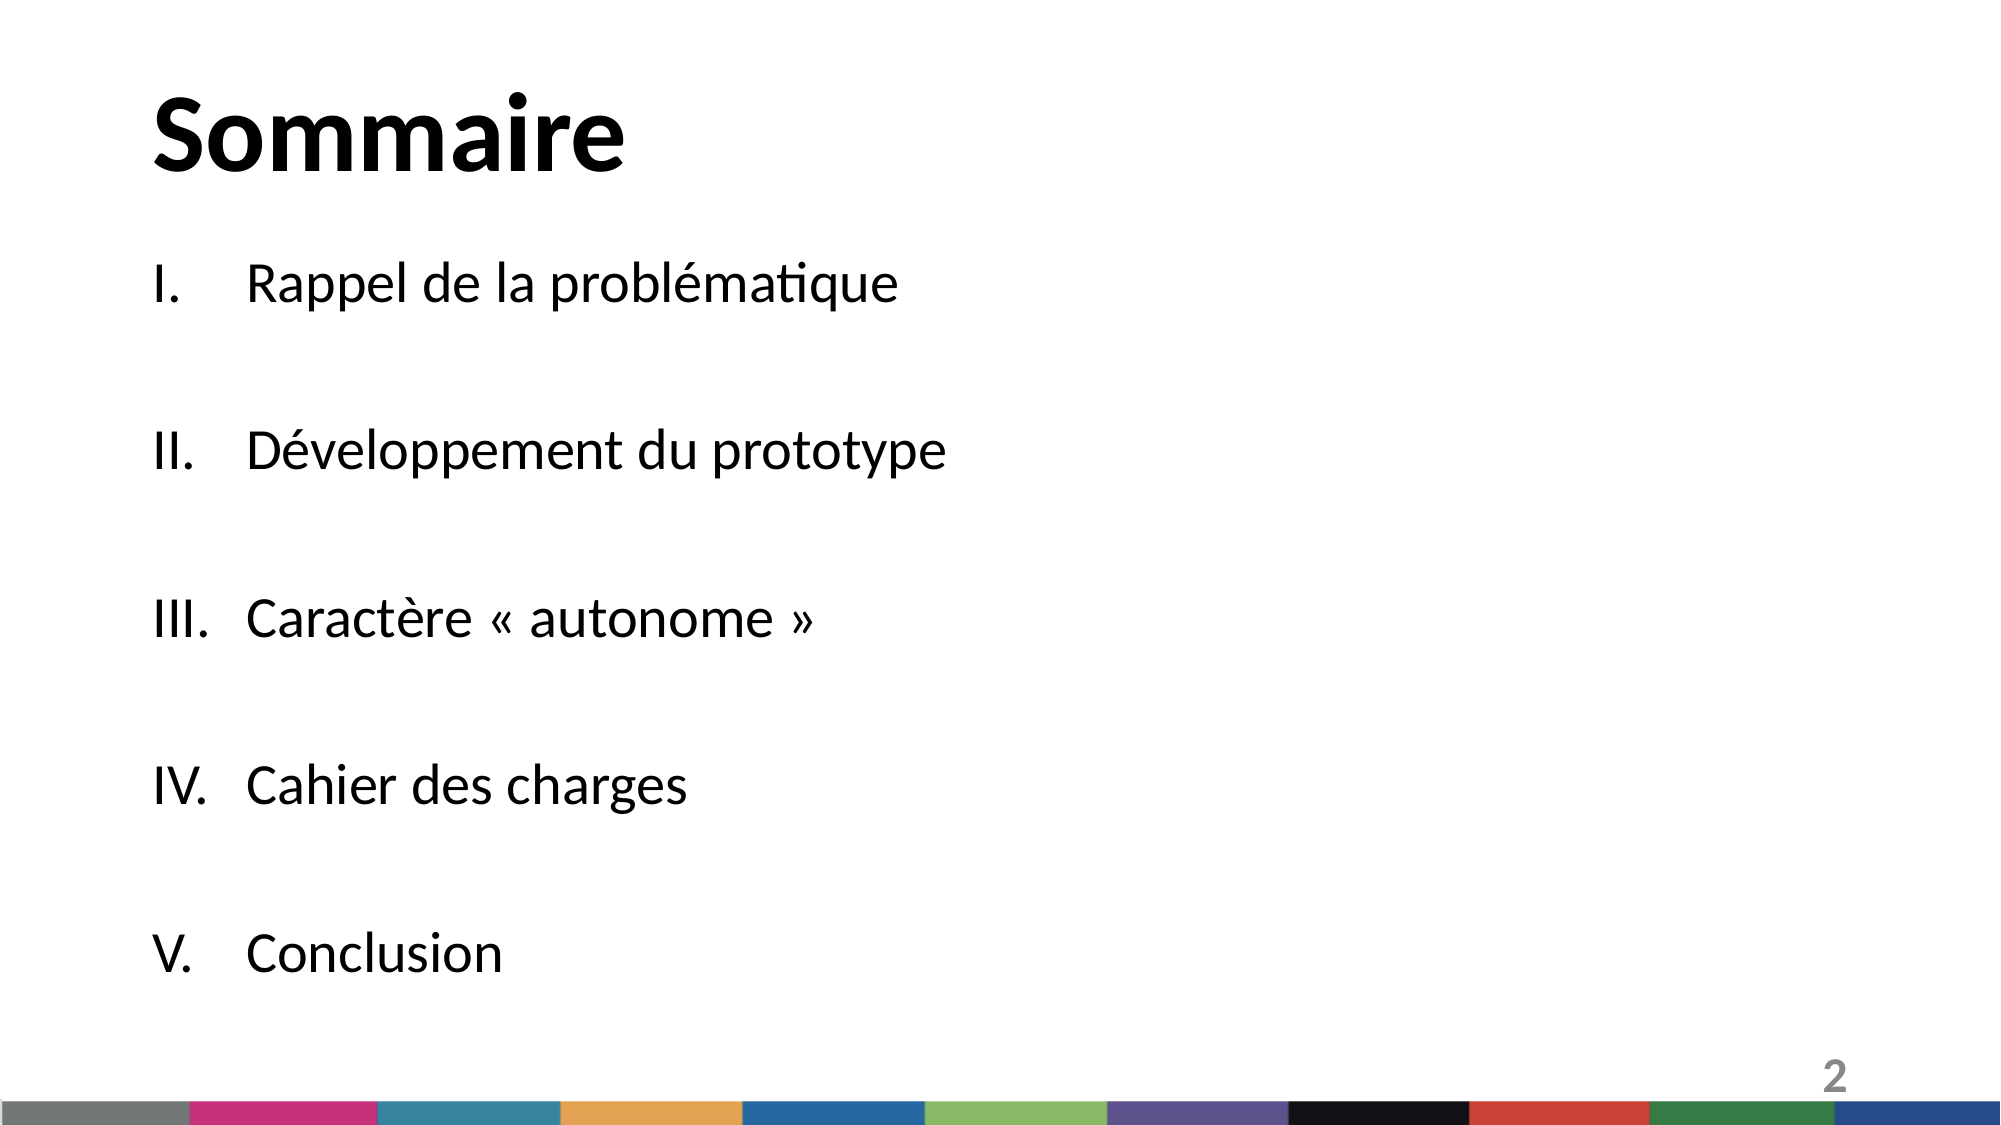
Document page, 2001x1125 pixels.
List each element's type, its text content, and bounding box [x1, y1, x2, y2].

picture [0, 1099, 2000, 1125]
list Rappel de la problématique Développement du prototype Caractère « autonome » Cahier des charges Conclusion [137, 244, 1863, 1063]
slide_number 1 [1412, 1042, 1863, 1098]
title Sommaire [137, 26, 1863, 244]
